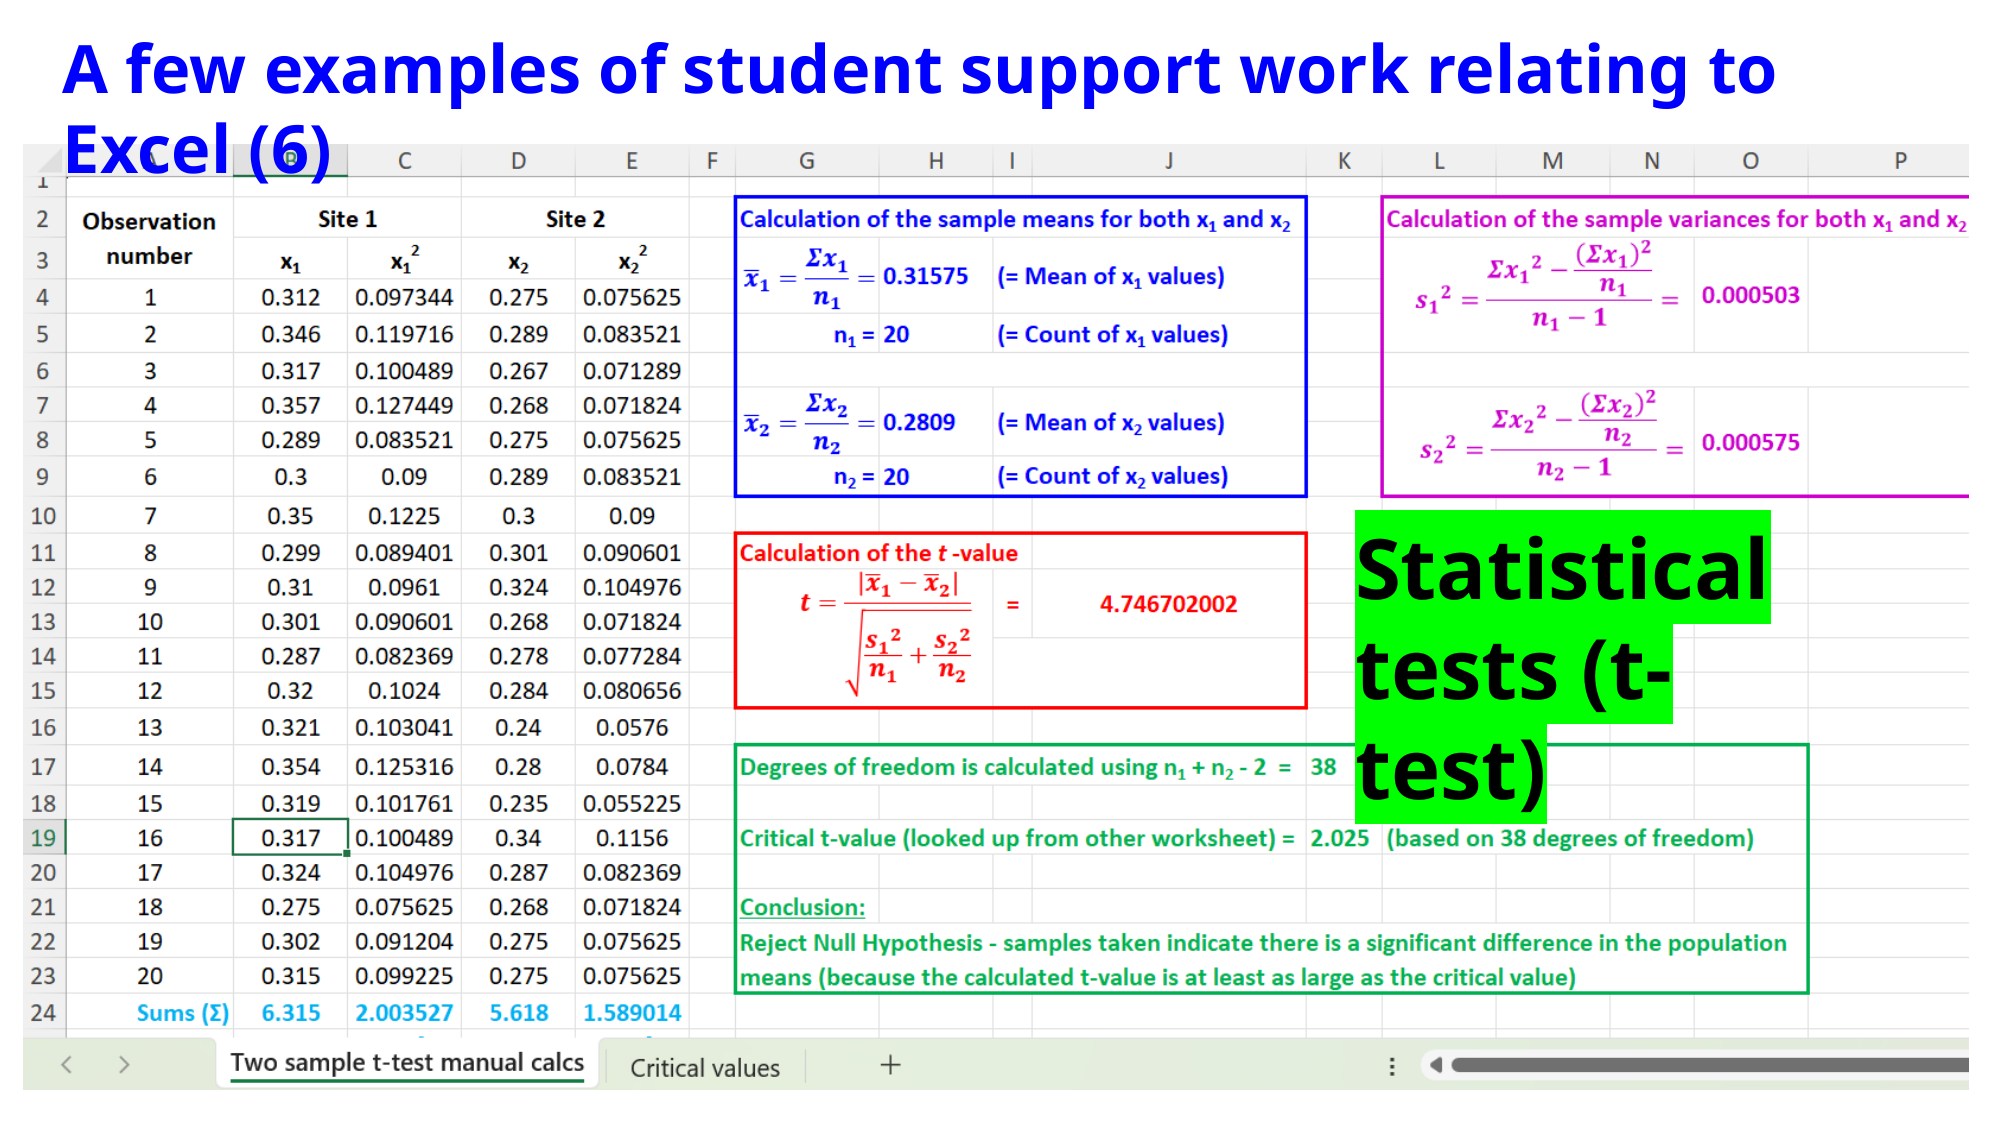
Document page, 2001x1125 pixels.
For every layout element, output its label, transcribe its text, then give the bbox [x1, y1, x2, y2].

text_box A few examples of student support work relating to Excel (6) [48, 19, 1877, 144]
picture [22, 144, 1970, 1090]
